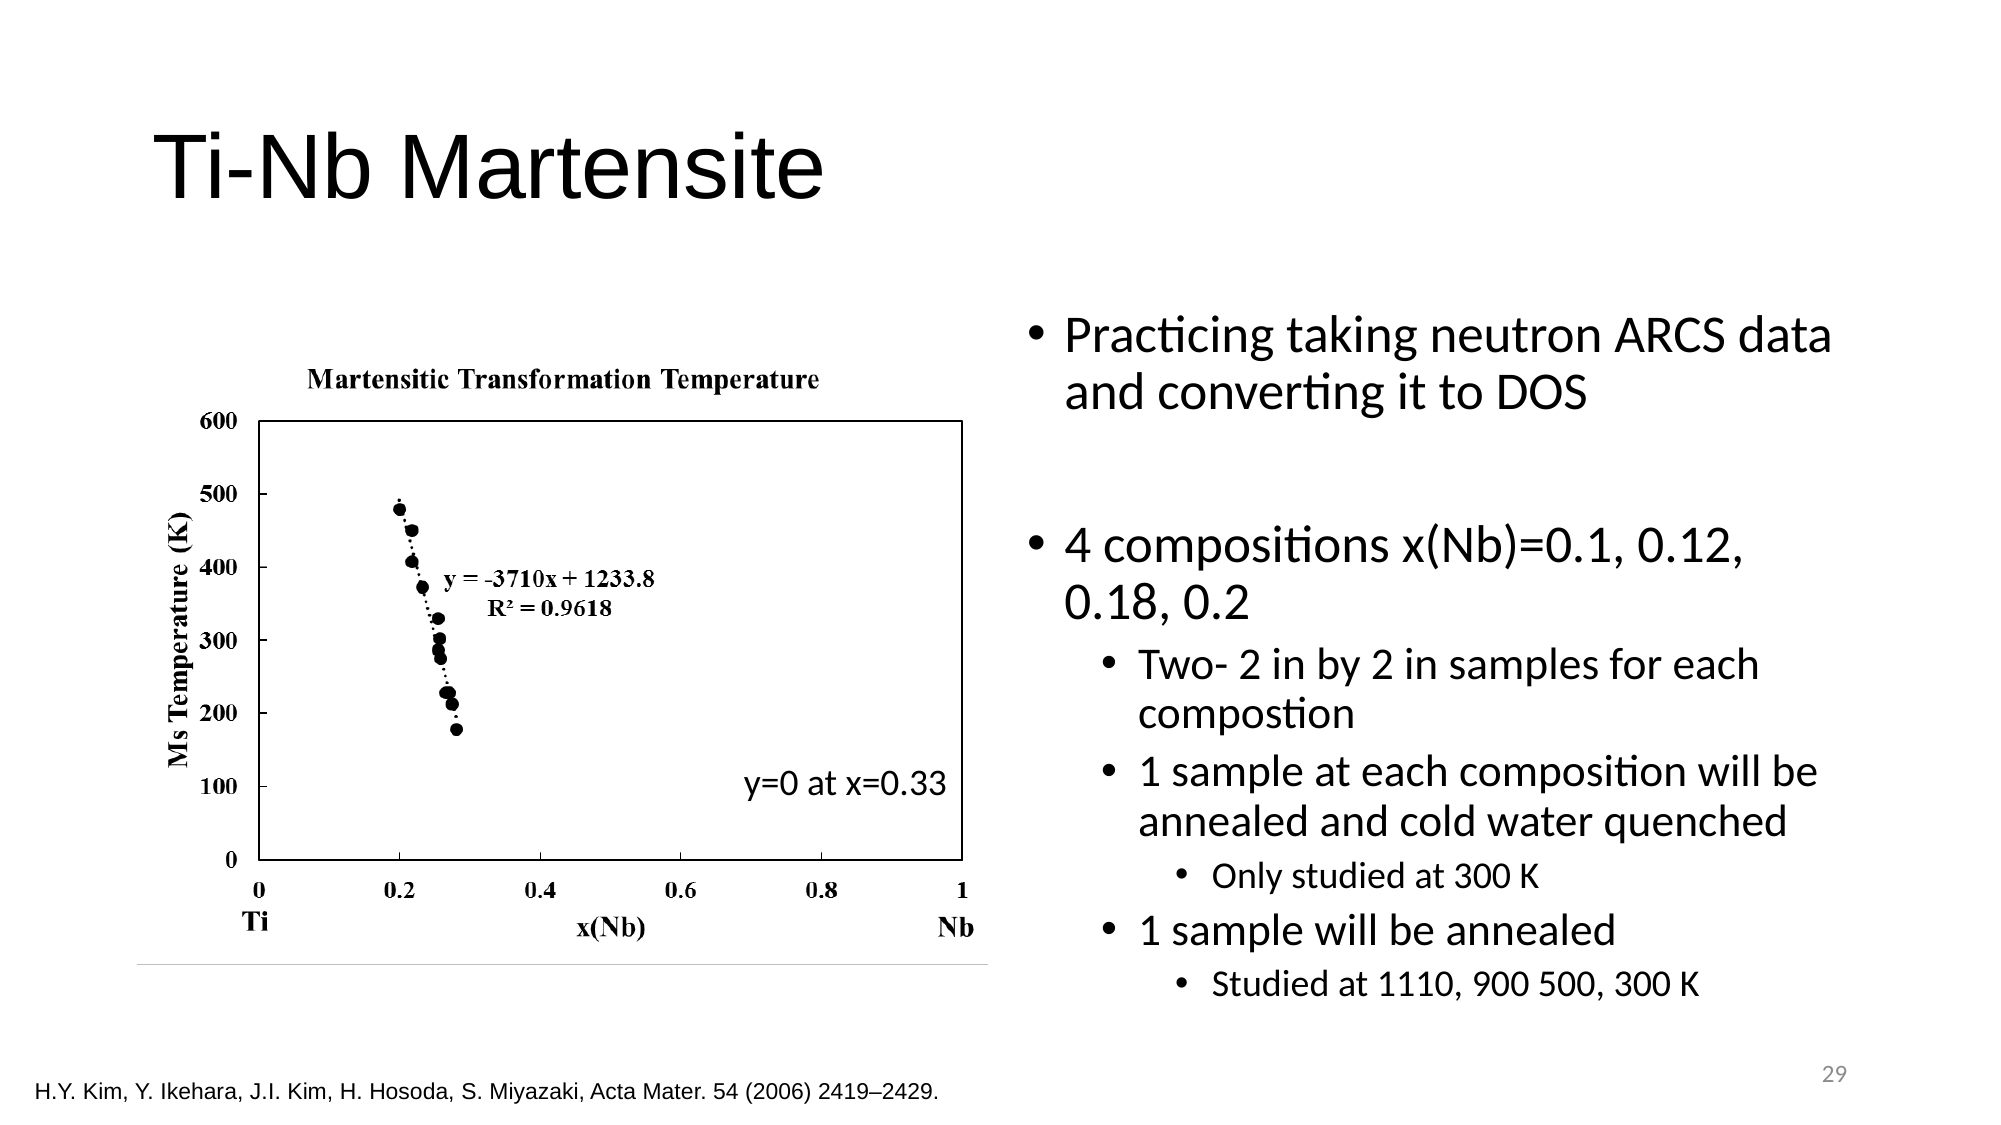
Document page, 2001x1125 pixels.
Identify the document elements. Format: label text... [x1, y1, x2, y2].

title Ti-Nb Martensite [137, 59, 1863, 278]
slide_number 29 [1412, 1042, 1863, 1103]
list Practicing taking neutron ARCS data and converting it to DOS 4 compositions x(Nb)=0.1, 0.12, 0.18, 0.2 Two- 2 in by 2 in samples for each compostion 1 sample at each composition will be annealed and cold water quenched Only studied at 300 K 1 sample will be annealed Studied at 1110, 900 500, 300 K [1012, 299, 1863, 1014]
text_box H.Y. Kim, Y. Ikehara, J.I. Kim, H. Hosoda, S. Miyazaki, Acta Mater. 54 (2006) 2419–2429. [19, 1069, 1302, 1112]
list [137, 347, 988, 965]
